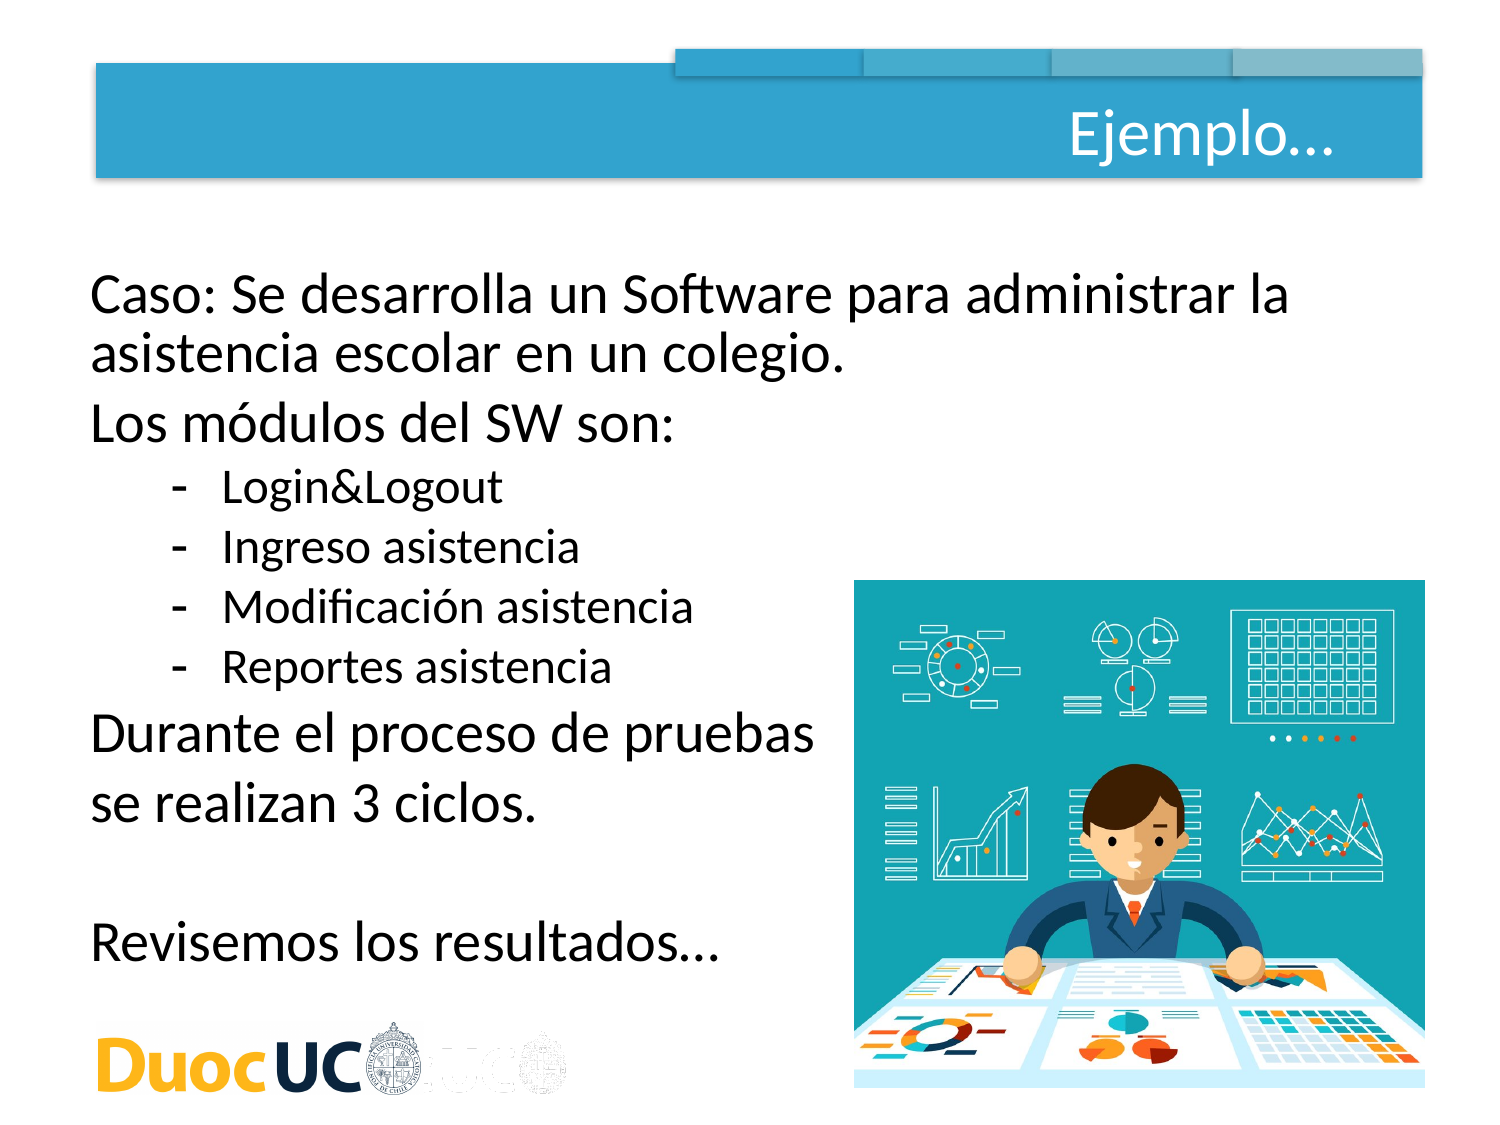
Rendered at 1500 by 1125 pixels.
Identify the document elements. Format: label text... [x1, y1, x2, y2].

text_box Ejemplo… [0, 45, 1350, 233]
list Caso: Se desarrolla un Software para administrar la asistencia escolar en un colegio. Los módulos del SW son: Login&Logout Ingreso asistencia Modificación asistencia Reportes asistencia Durante el proceso de pruebas se realizan 3 ciclos. Revisemos los resultados… [75, 262, 1425, 1005]
picture [96, 1021, 566, 1095]
picture [854, 579, 1426, 1088]
